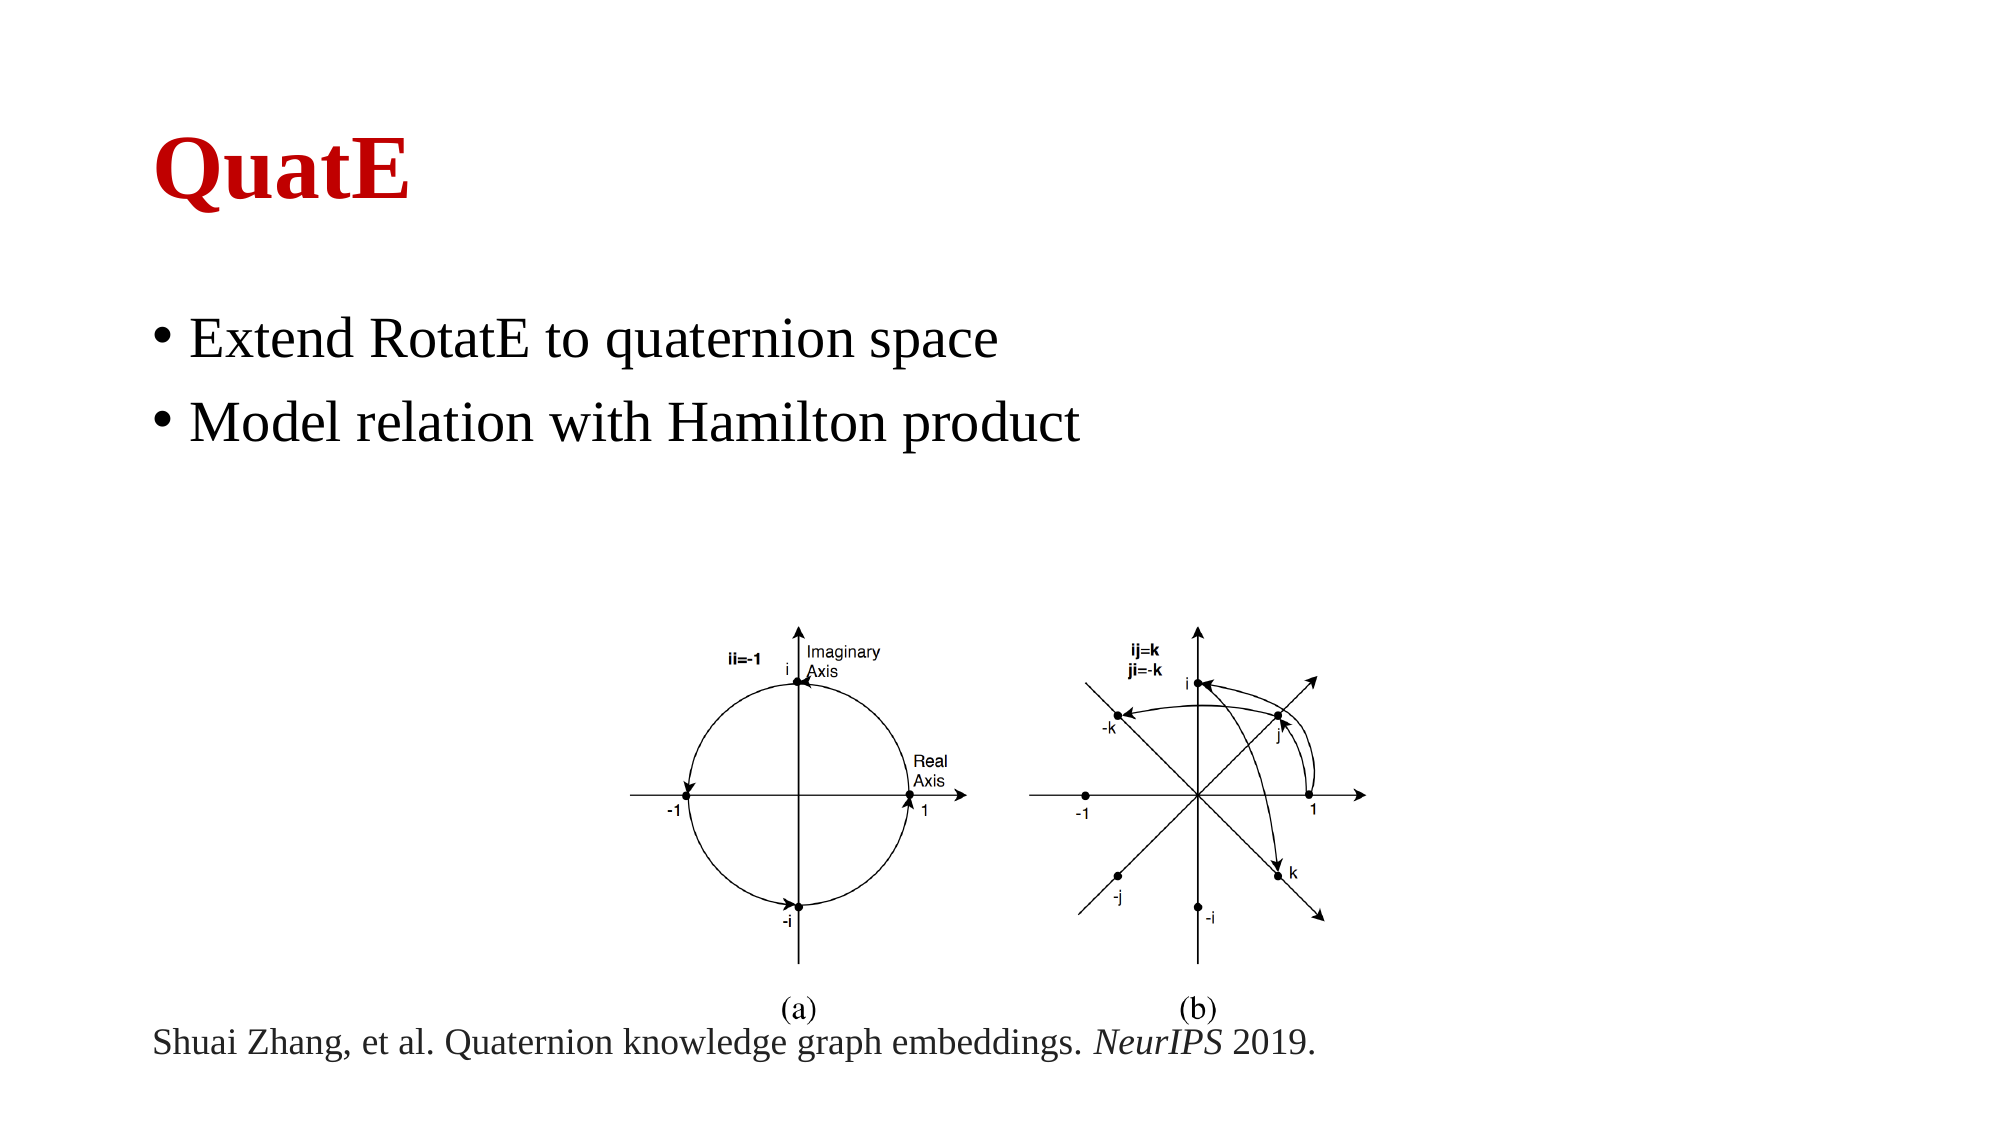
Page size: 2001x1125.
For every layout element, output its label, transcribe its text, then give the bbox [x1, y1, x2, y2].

text_box Shuai Zhang, et al. Quaternion knowledge graph embeddings. NeurIPS 2019. [137, 1009, 1863, 1070]
picture [619, 617, 1381, 1036]
title QuatE [137, 59, 1863, 278]
